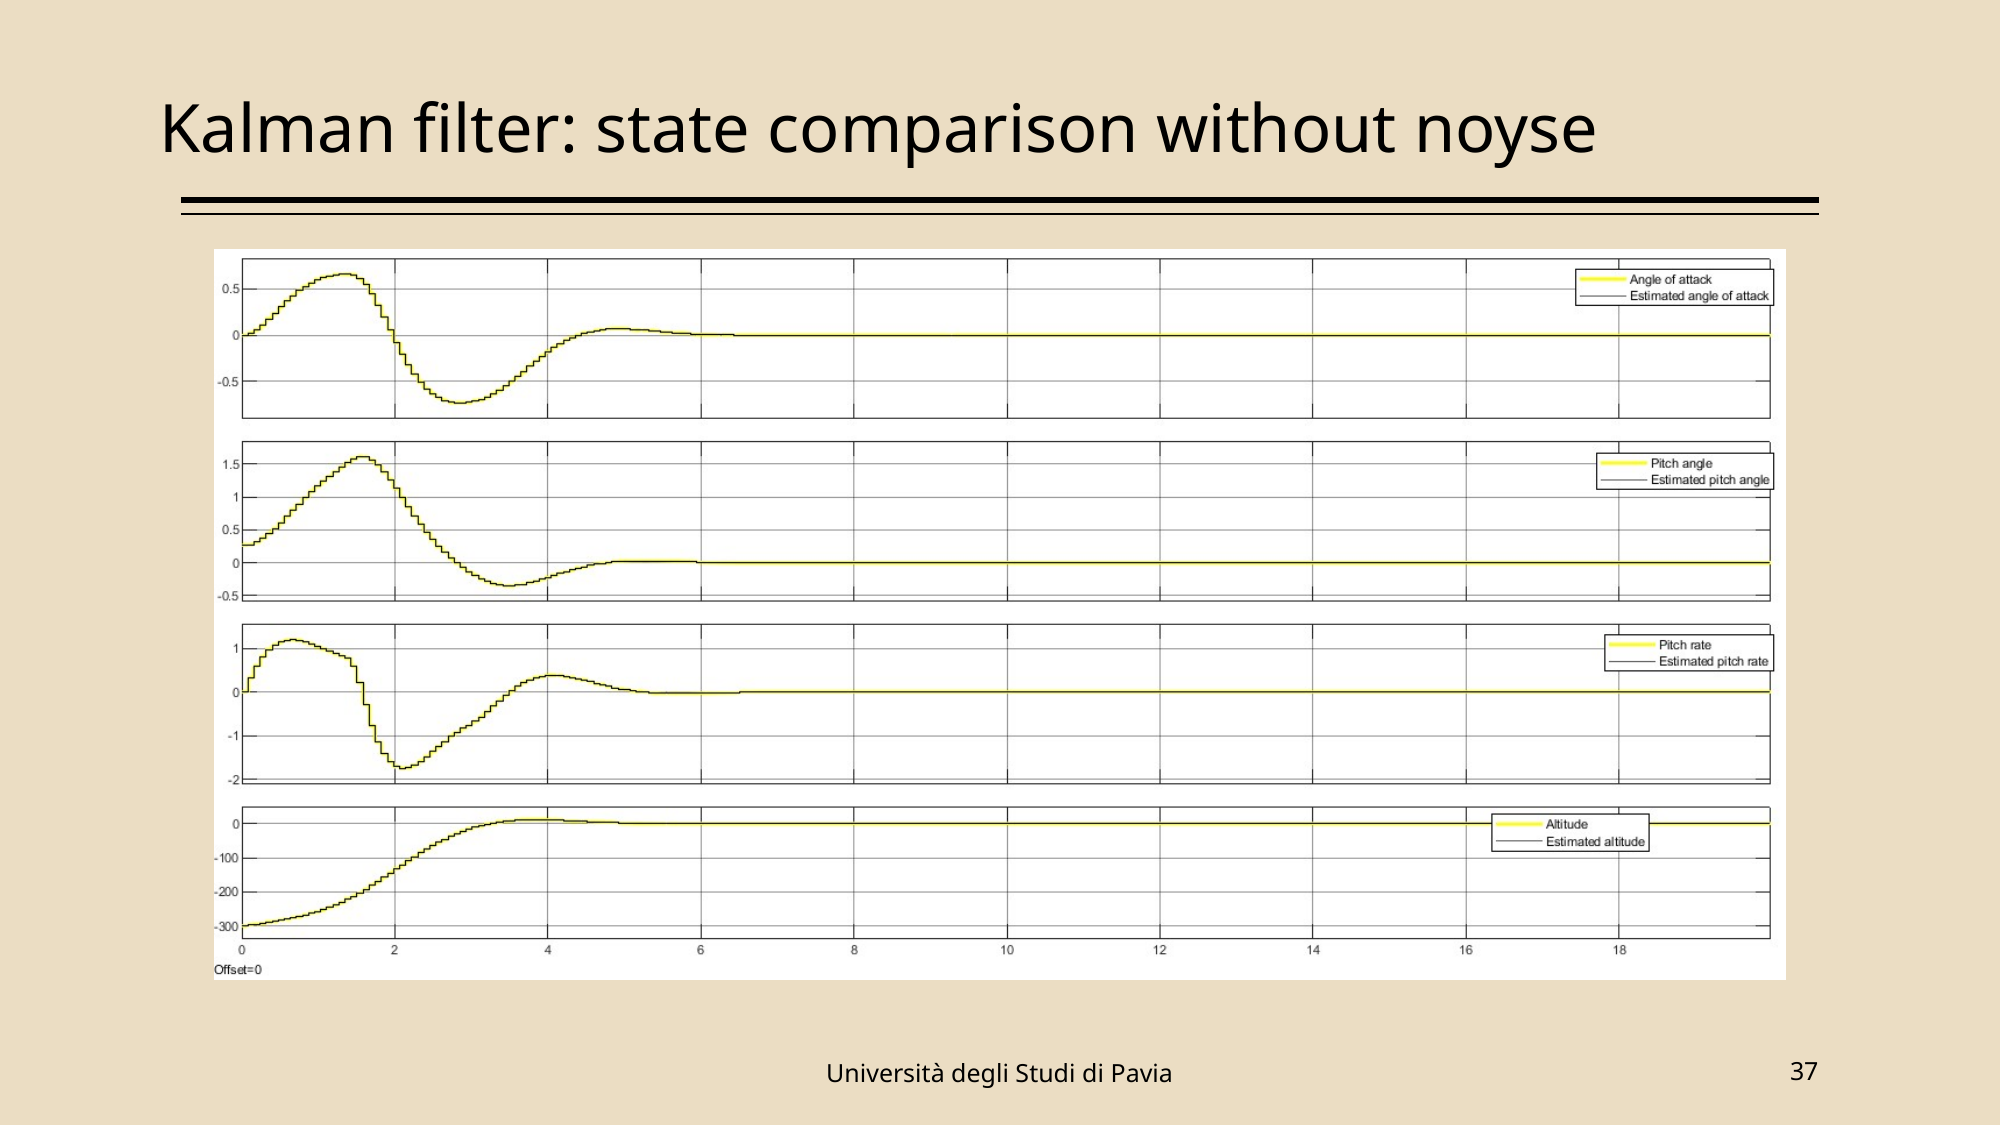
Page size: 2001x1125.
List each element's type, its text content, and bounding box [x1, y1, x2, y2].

footer Università degli Studi di Pavia [481, 1042, 1518, 1103]
slide_number 37 [1518, 1042, 1819, 1103]
picture [214, 249, 1786, 980]
text_box Kalman filter: state comparison without noyse [144, 78, 1713, 174]
title [181, 12, 1819, 193]
